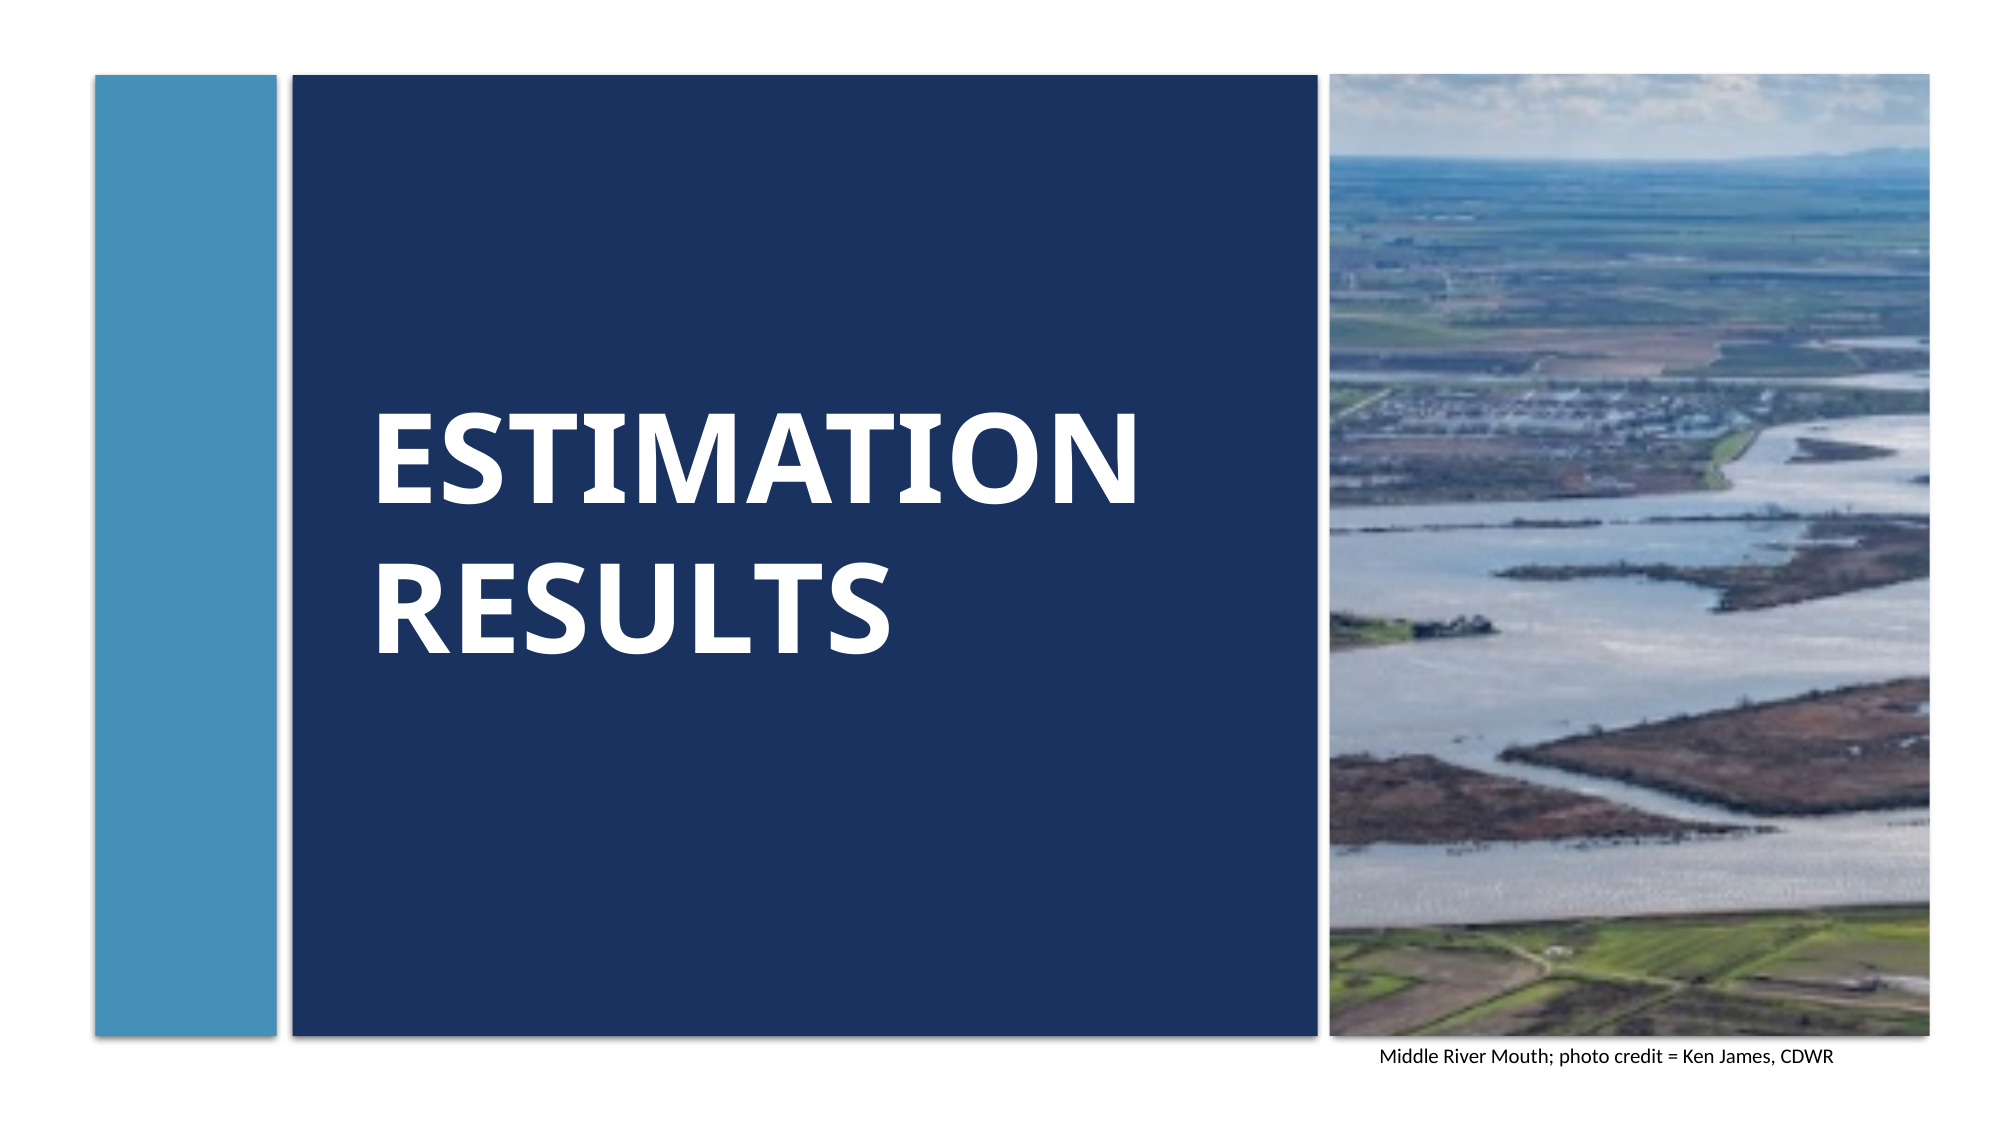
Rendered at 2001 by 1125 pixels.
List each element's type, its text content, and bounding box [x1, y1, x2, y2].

text_box [0, 0, 2000, 1125]
text_box Middle River Mouth; photo credit = Ken James, CDWR [1364, 1047, 1916, 1076]
picture [1329, 73, 1931, 1037]
title Estimation Results [353, 139, 1261, 918]
text_box [94, 74, 278, 1037]
text_box [292, 74, 1319, 1037]
